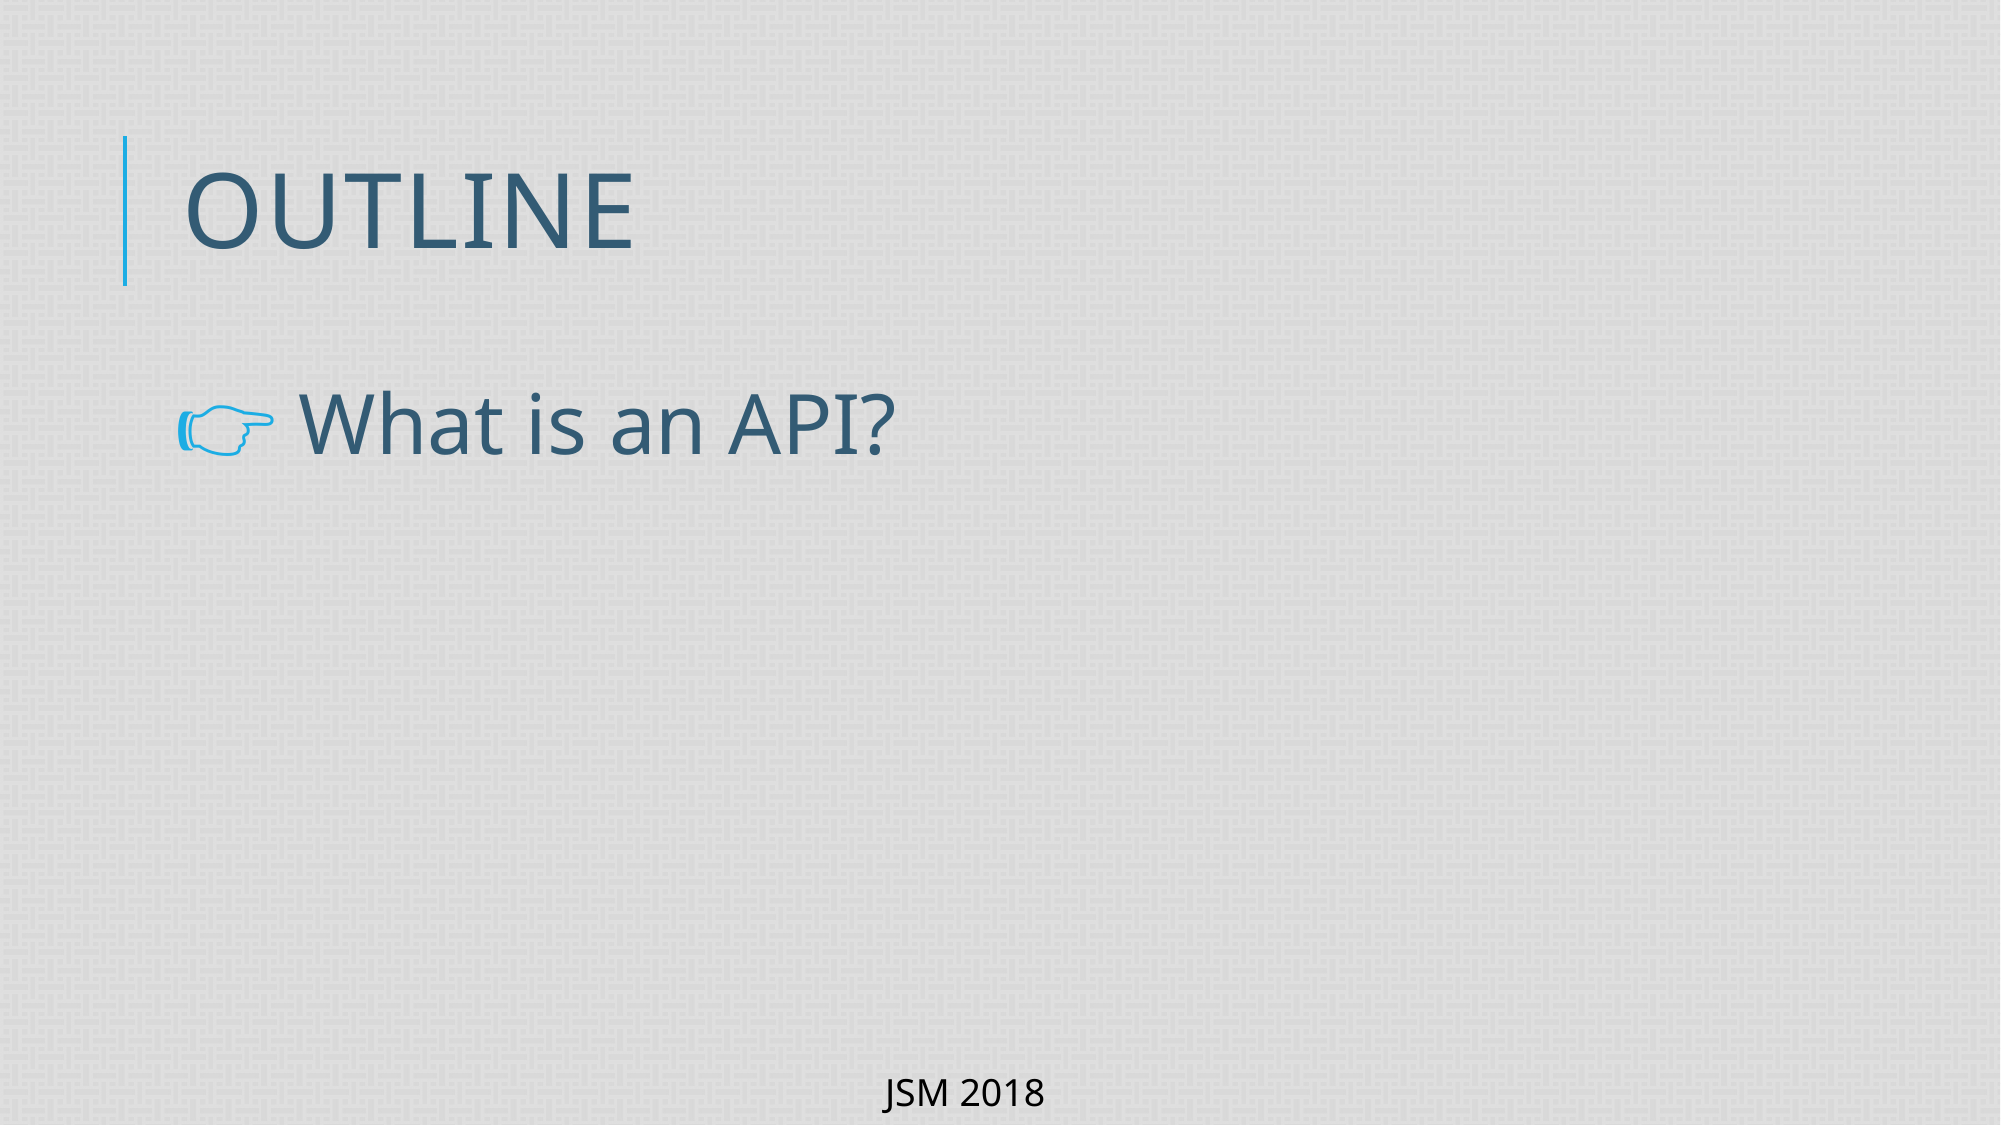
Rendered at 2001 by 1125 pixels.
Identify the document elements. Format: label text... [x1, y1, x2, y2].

title Outline [168, 96, 1763, 342]
list What is an API? [168, 375, 1763, 1035]
